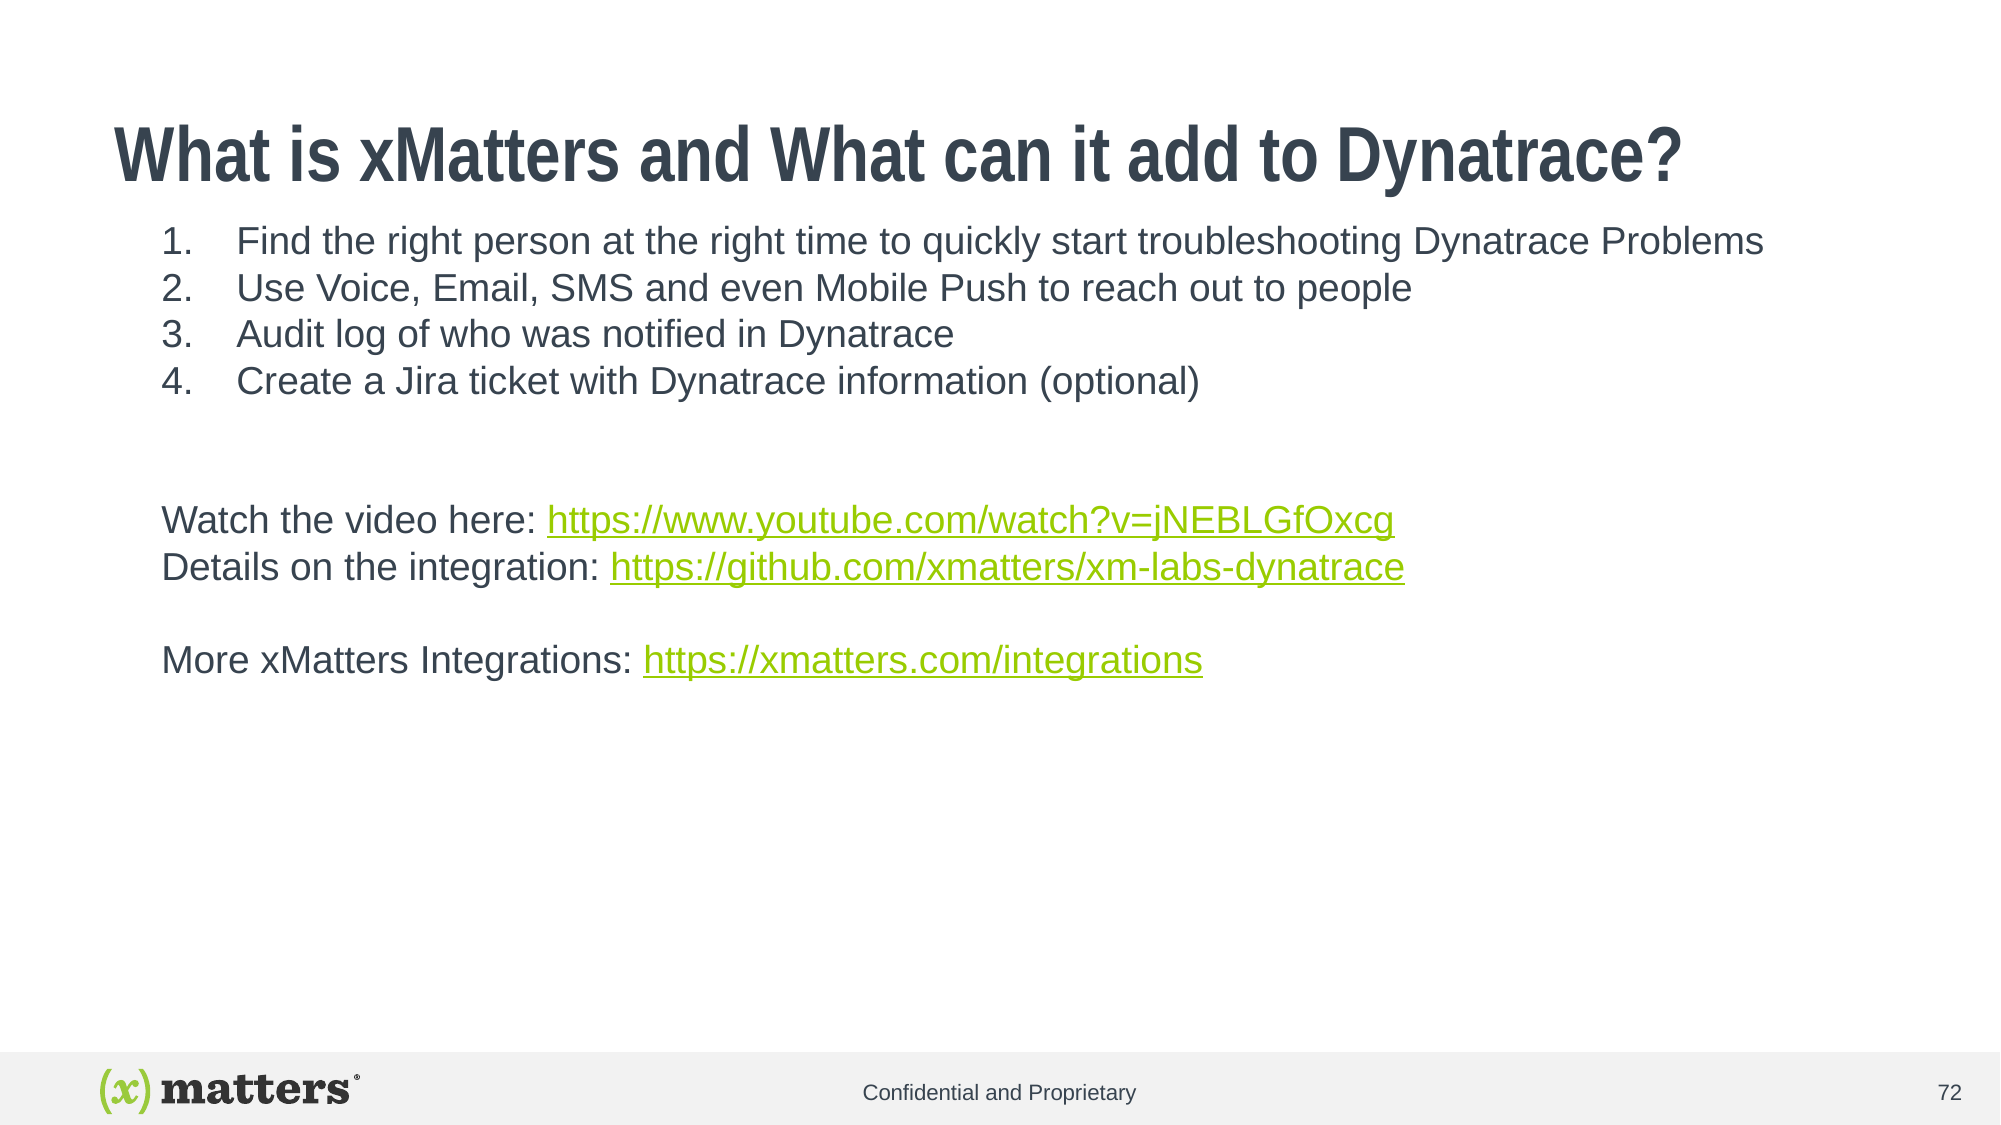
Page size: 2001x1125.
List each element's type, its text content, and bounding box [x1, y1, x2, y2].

title What is xMatters and What can it add to Dynatrace? [99, 72, 1900, 230]
footer Confidential and Proprietary [683, 1060, 1317, 1123]
slide_number 72 [1899, 1060, 2000, 1123]
text_box Find the right person at the right time to quickly start troubleshooting Dynatrace Problems Use Voice, Email, SMS and even Mobile Push to reach out to people Audit log of who was notified in Dynatrace Create a Jira ticket with Dynatrace information (optional) Watch the video here: https://www.youtube.com/watch?v=jNEBLGfOxcg Details on the integration: https://github.com/xmatters/xm-labs-dynatrace More xMatters Integrations: https://xmatters.com/integrations [146, 208, 1763, 1009]
